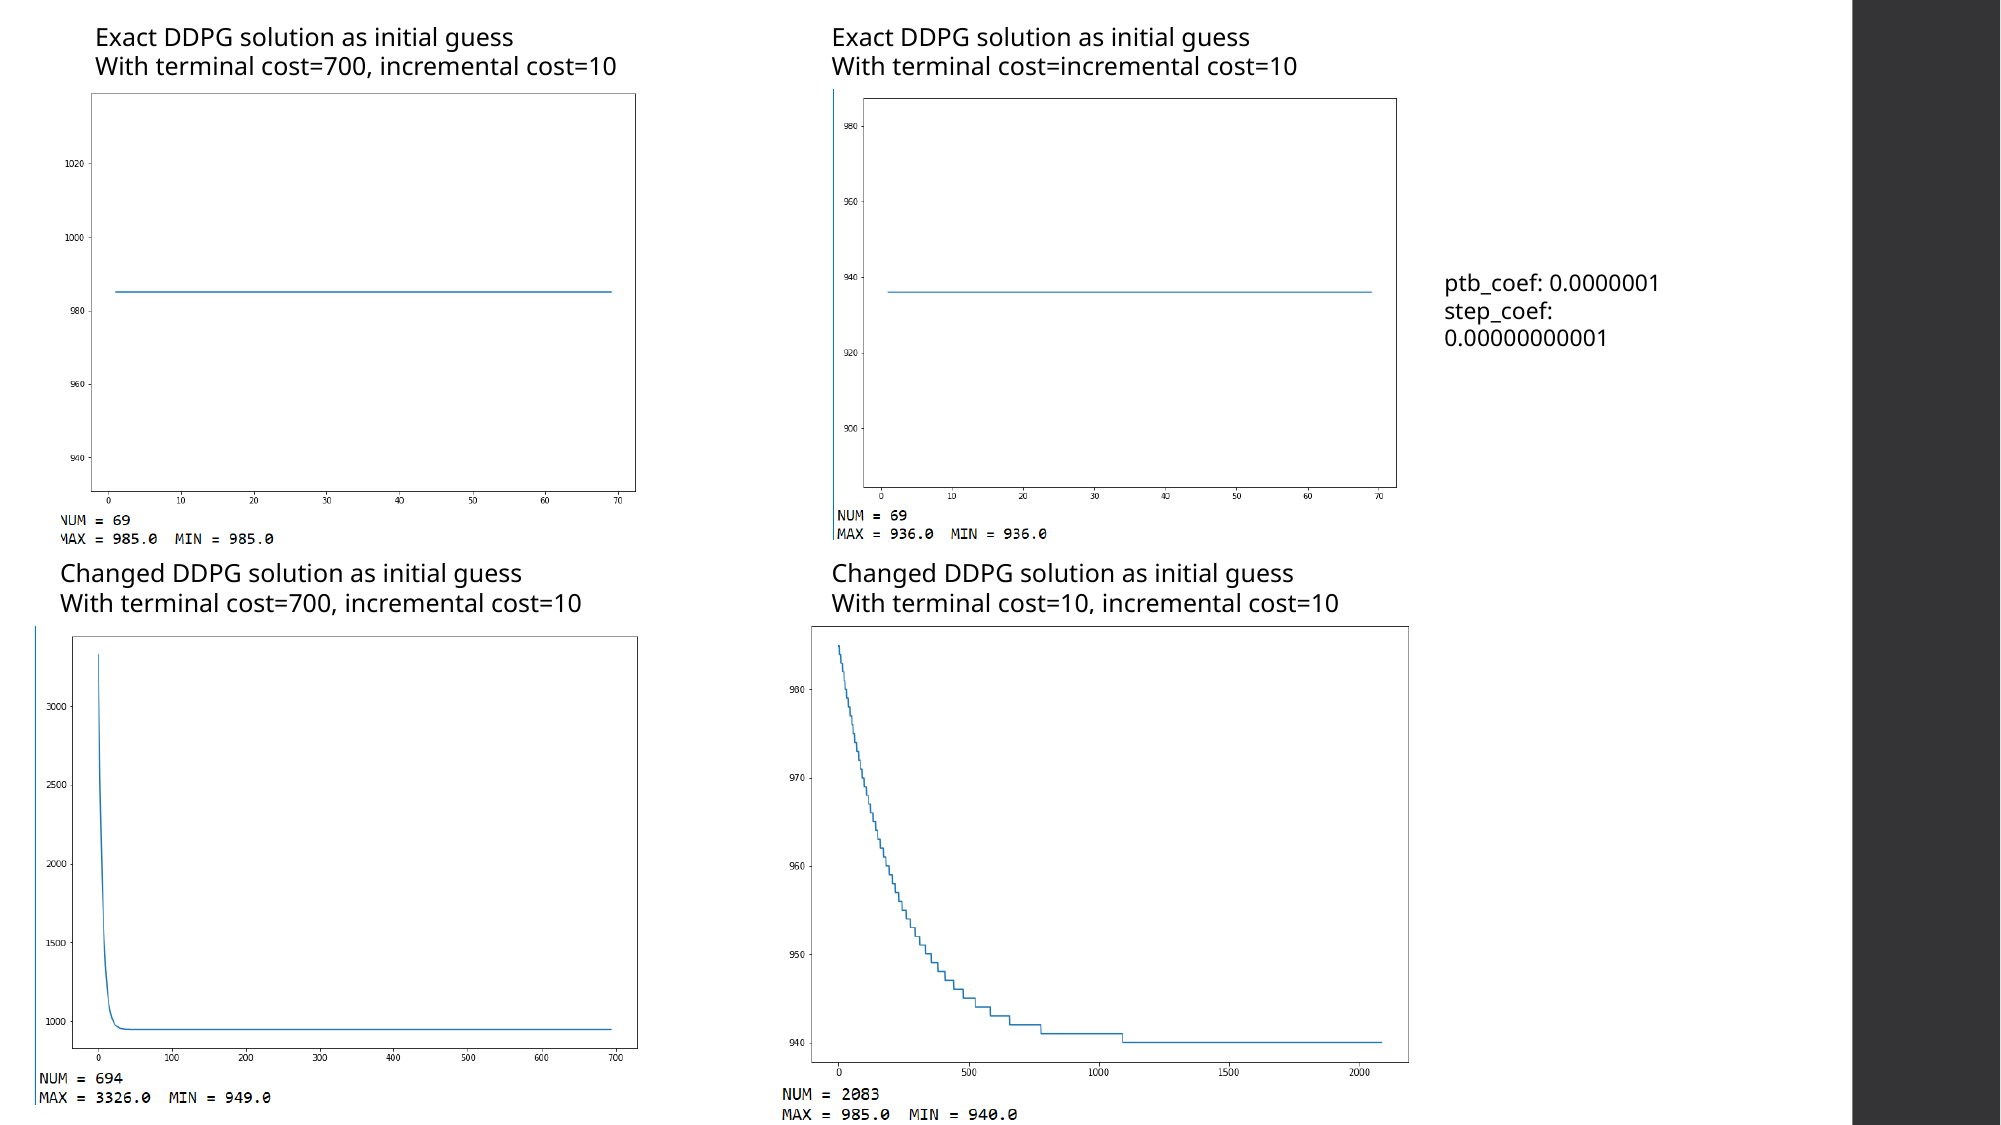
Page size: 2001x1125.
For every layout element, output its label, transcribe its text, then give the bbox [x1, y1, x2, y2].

text_box Changed DDPG solution as initial guess With terminal cost=10, incremental cost=10 [816, 550, 1380, 610]
picture [61, 89, 643, 551]
picture [833, 89, 1402, 540]
picture [779, 614, 1417, 1125]
text_box ptb_coef: 0.0000001 step_coef: 0.00000000001 [1429, 261, 1734, 359]
picture [34, 625, 644, 1105]
text_box Changed DDPG solution as initial guess With terminal cost=700, incremental cost=10 [45, 550, 608, 621]
text_box Exact DDPG solution as initial guess With terminal cost=700, incremental cost=10 [80, 13, 643, 85]
text_box Exact DDPG solution as initial guess With terminal cost=incremental cost=10 [816, 13, 1380, 89]
